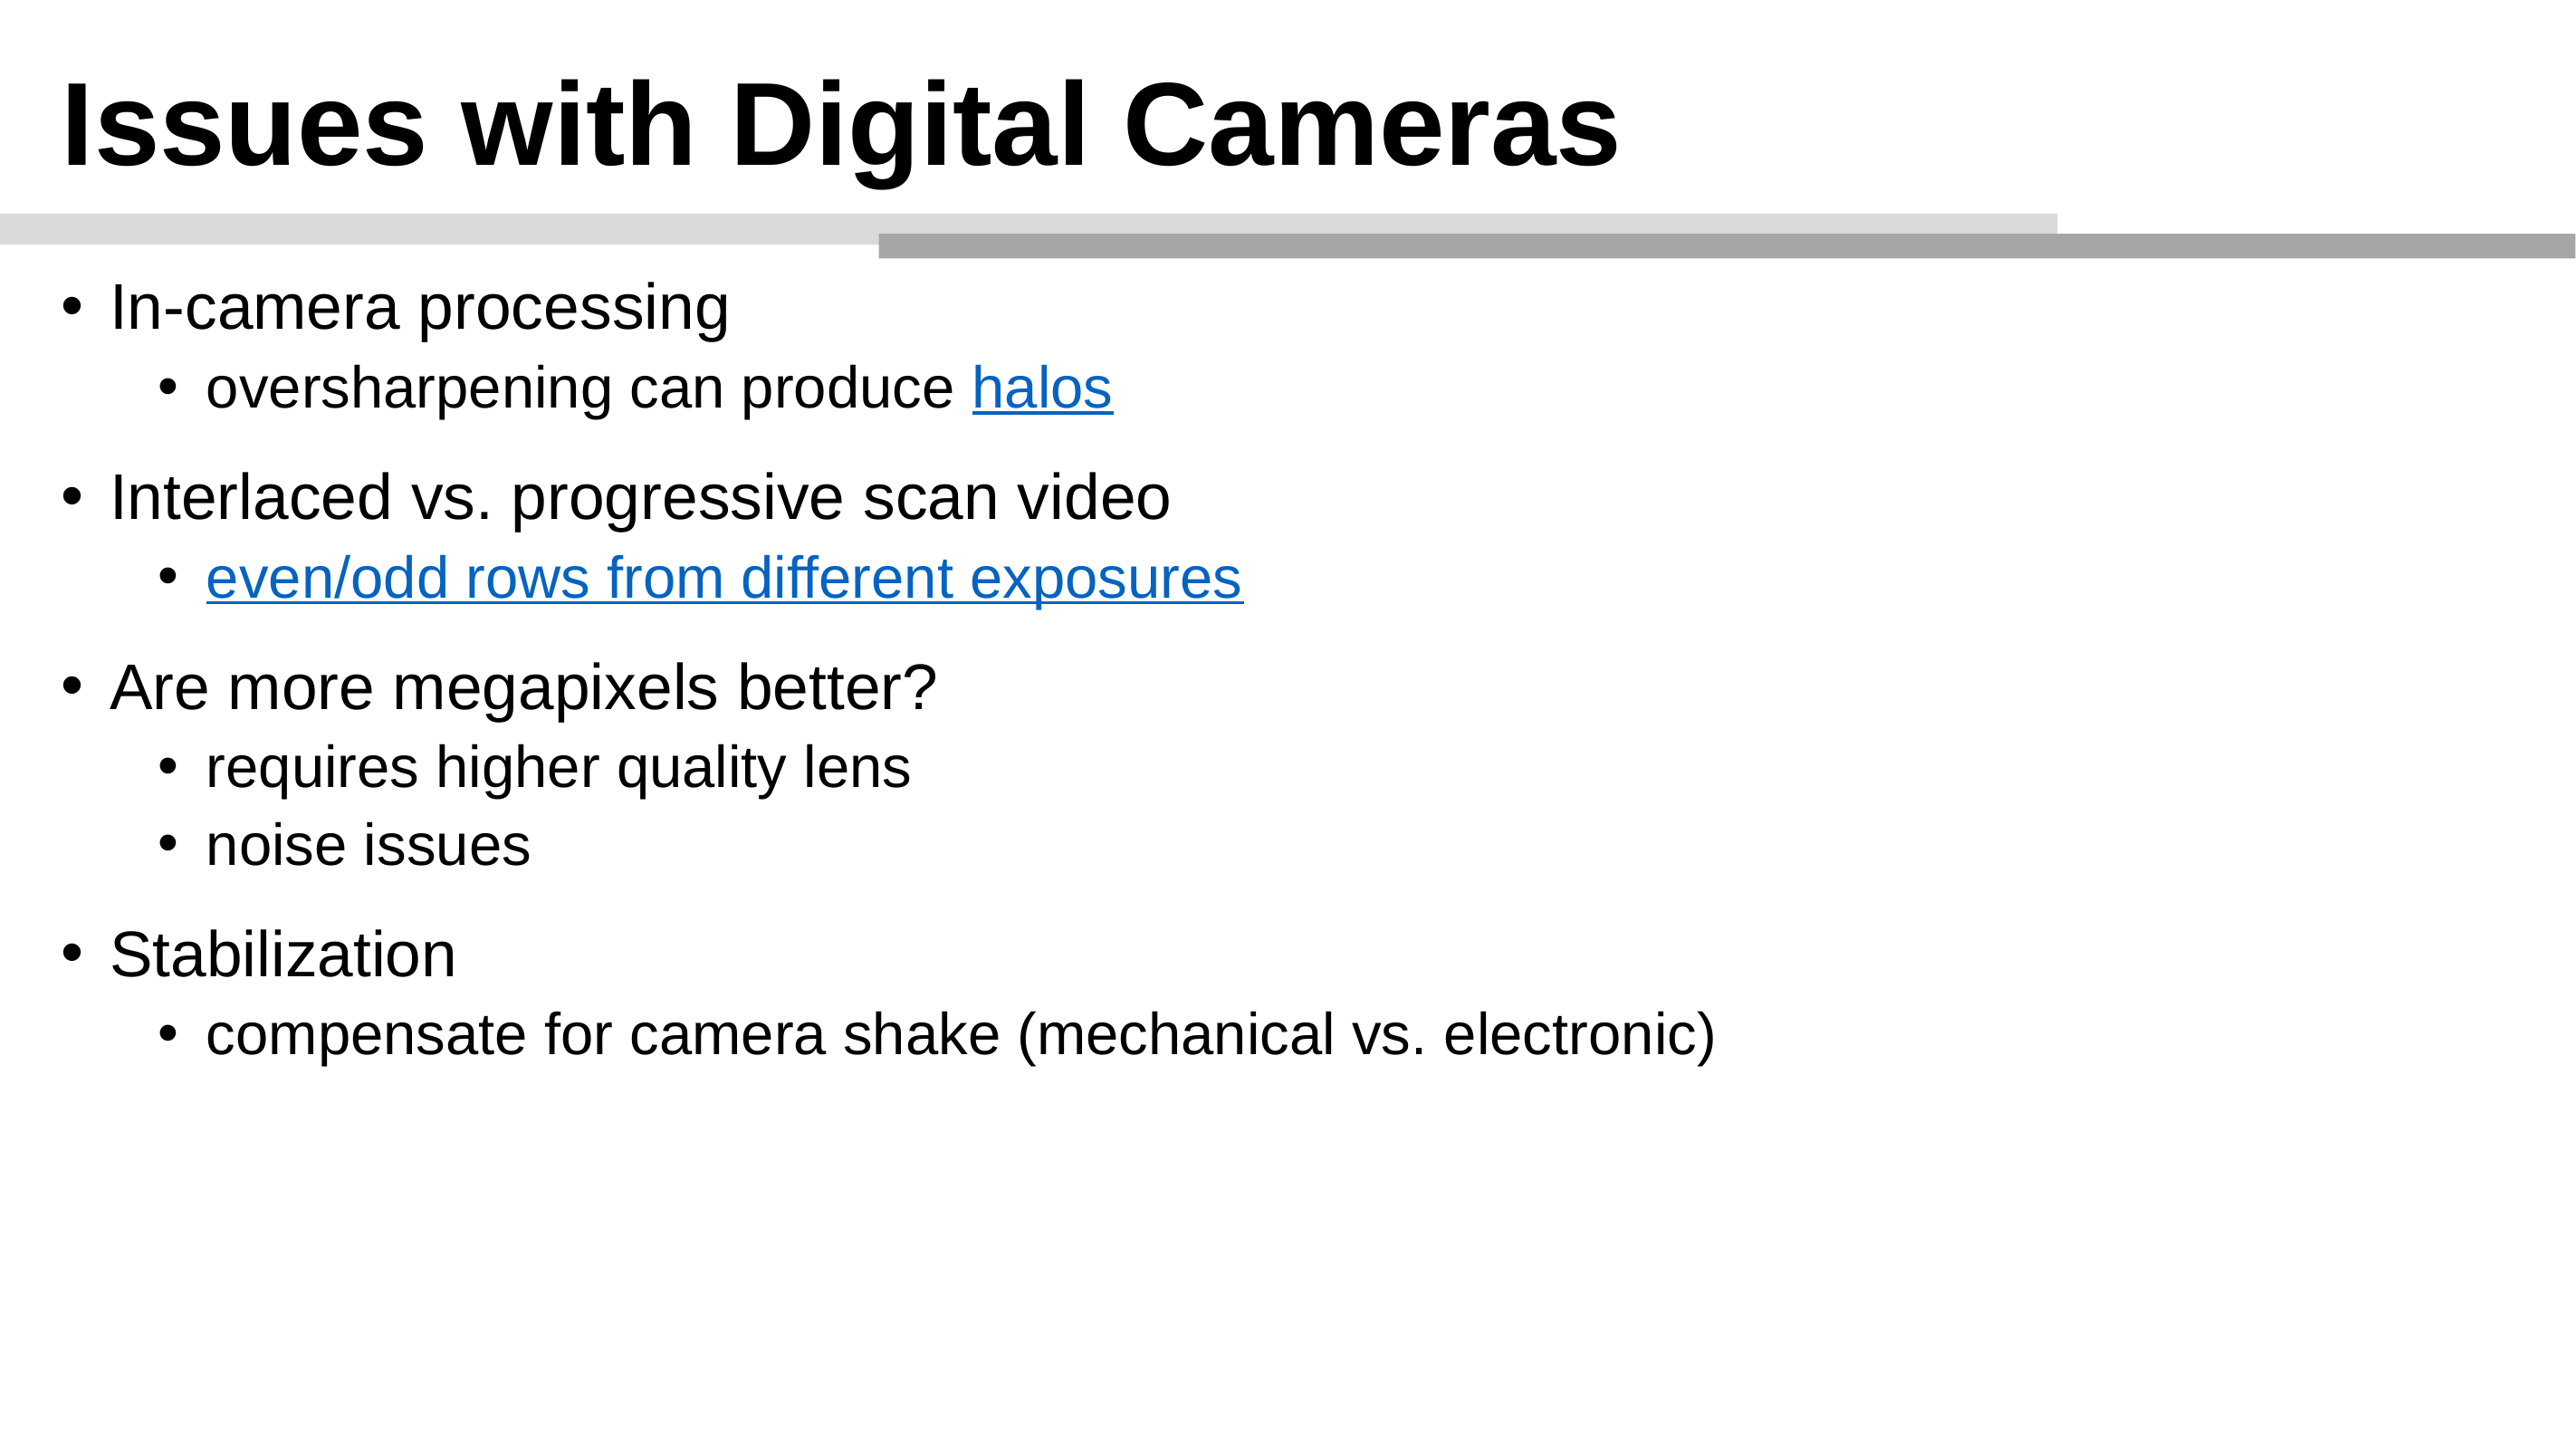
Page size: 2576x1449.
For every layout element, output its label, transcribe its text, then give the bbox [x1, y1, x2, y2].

title Issues with Digital Cameras [47, 29, 2524, 226]
list In-camera processing oversharpening can produce halos Interlaced vs. progressive scan video even/odd rows from different exposures Are more megapixels better? requires higher quality lens noise issues Stabilization compensate for camera shake (mechanical vs. electronic) [47, 266, 2528, 1420]
